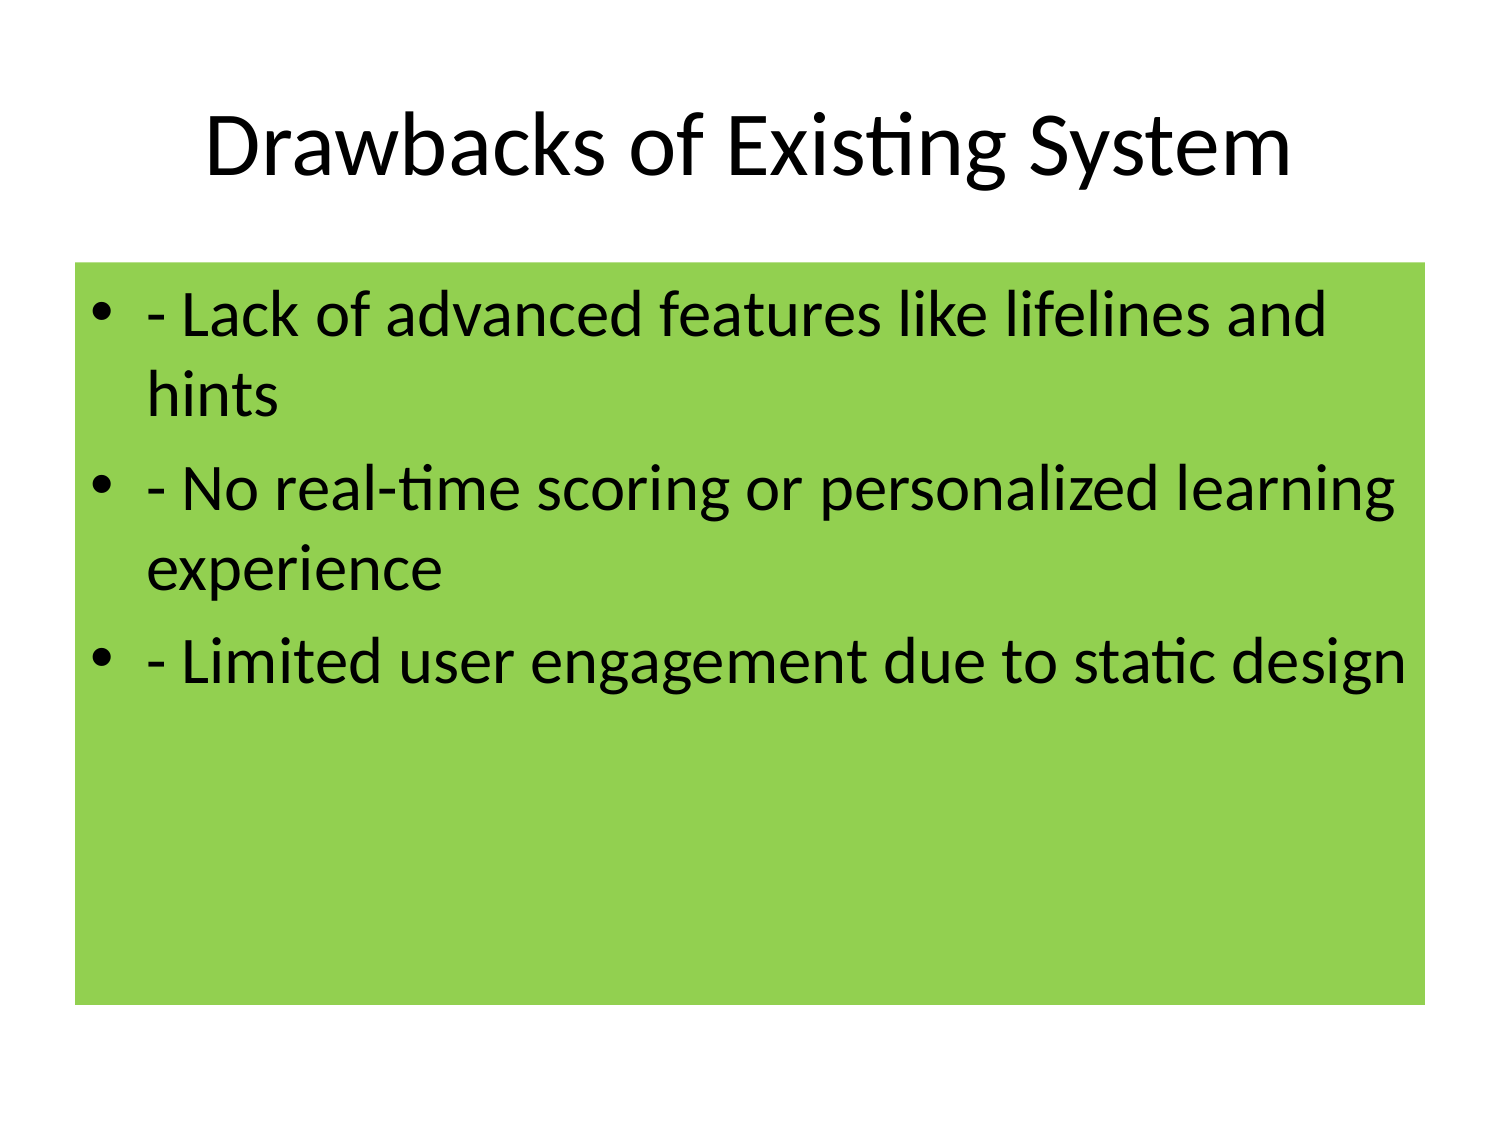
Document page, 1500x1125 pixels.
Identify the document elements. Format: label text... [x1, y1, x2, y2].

title Drawbacks of Existing System [75, 45, 1425, 233]
list - Lack of advanced features like lifelines and hints - No real-time scoring or personalized learning experience - Limited user engagement due to static design [75, 262, 1425, 1005]
